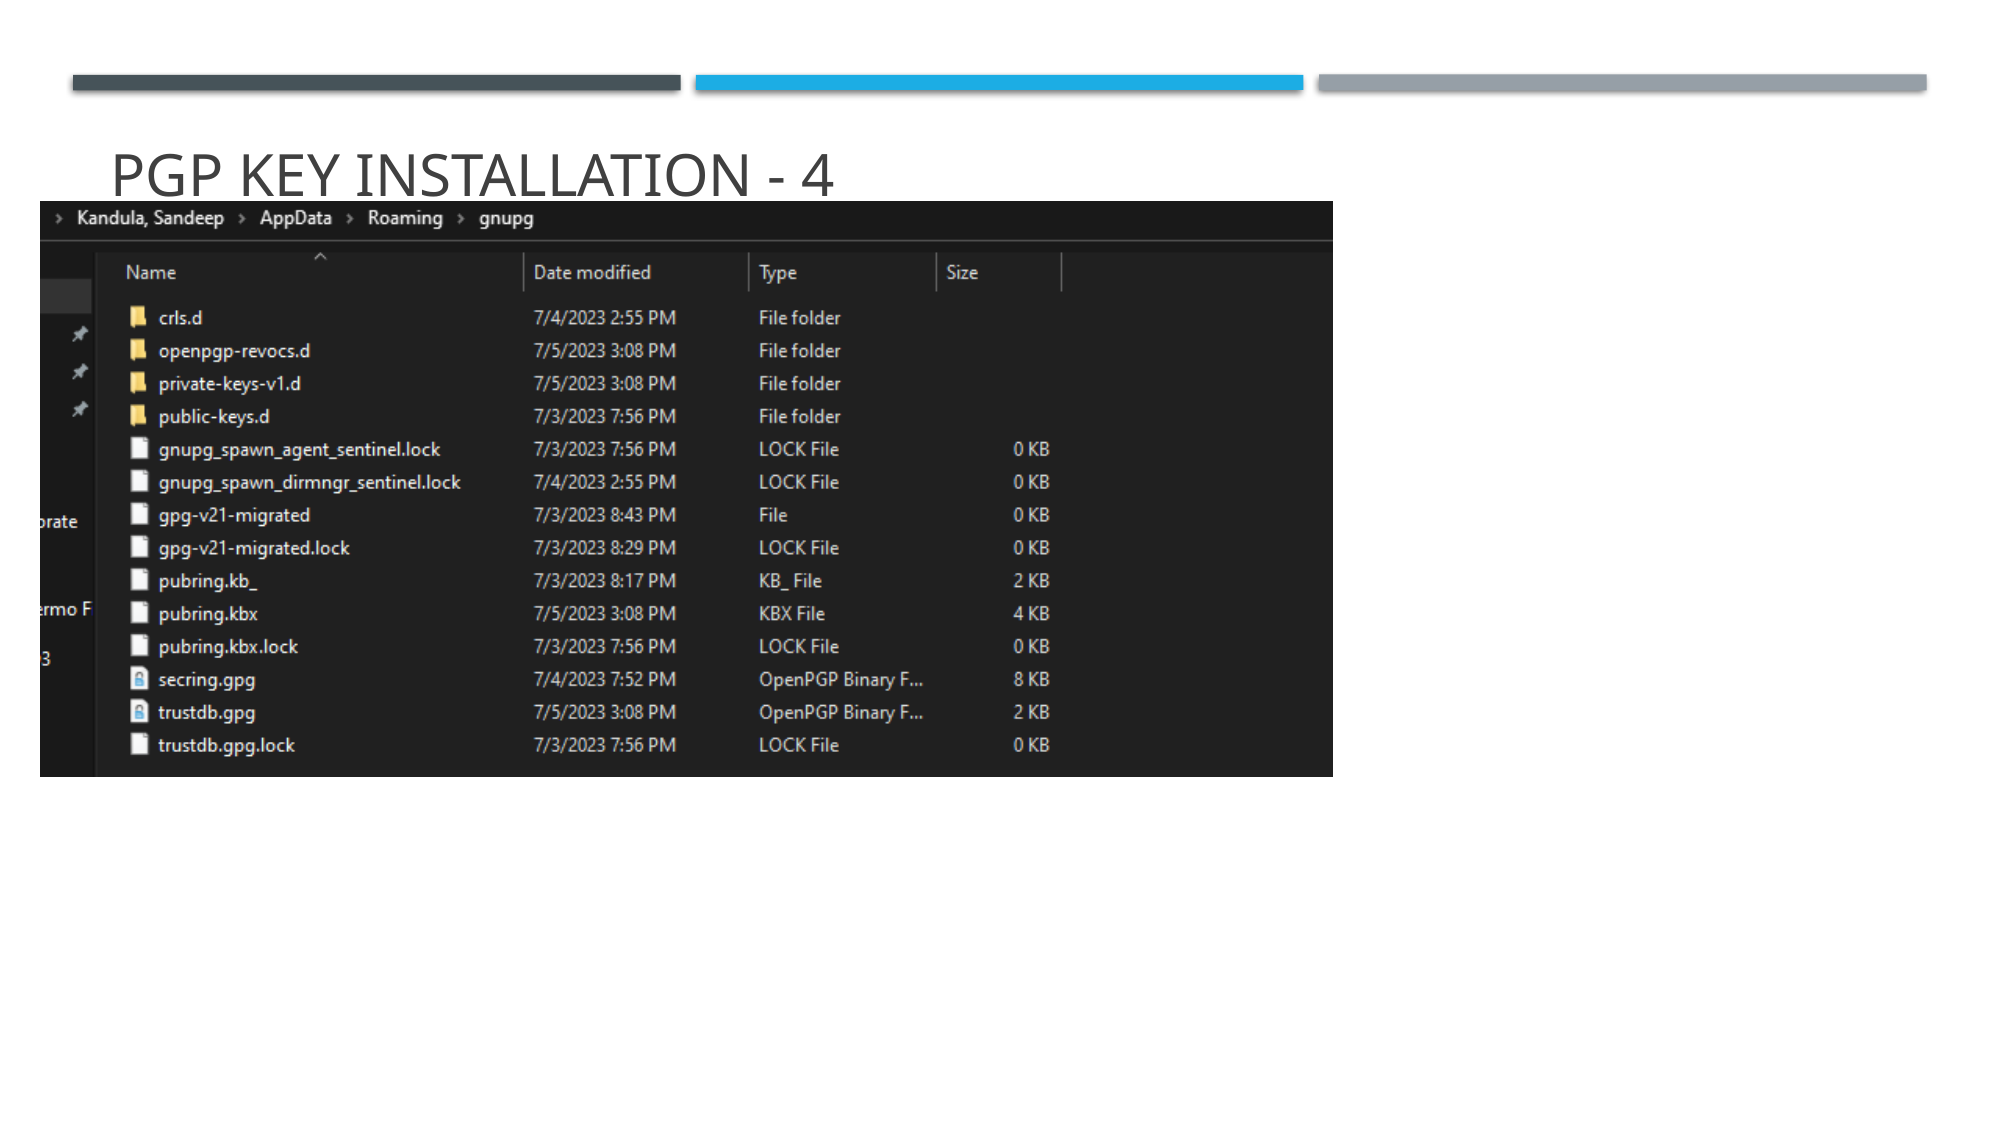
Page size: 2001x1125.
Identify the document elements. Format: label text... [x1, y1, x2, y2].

title PGP KEY INSTALLATION - 4 [95, 115, 1905, 216]
picture [39, 201, 1333, 778]
